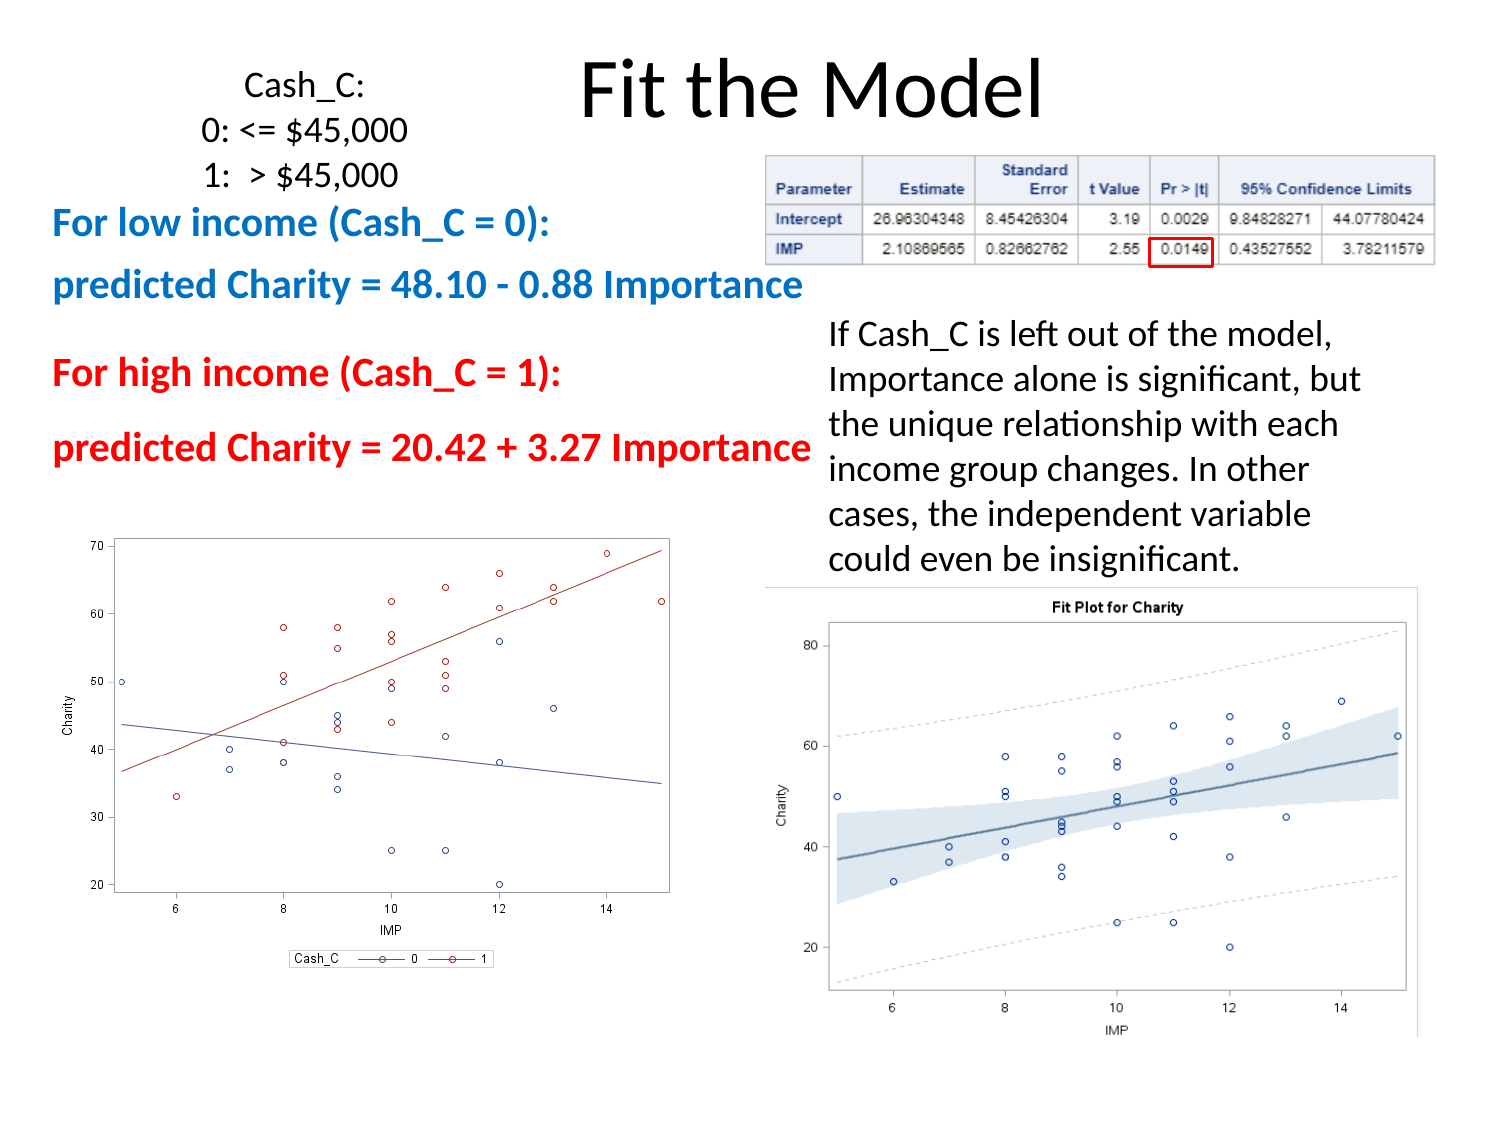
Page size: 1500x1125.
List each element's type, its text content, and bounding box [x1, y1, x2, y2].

text_box For high income (Cash_C = 1): [37, 337, 601, 403]
title Fit the Model [137, 24, 1488, 143]
text_box For low income (Cash_C = 0): [37, 187, 638, 249]
text_box predicted Charity = 20.42 + 3.27 Importance [37, 412, 813, 478]
text_box predicted Charity = 48.10 - 0.88 Importance [37, 249, 871, 314]
picture [49, 537, 675, 976]
picture [764, 155, 1438, 267]
text_box If Cash_C is left out of the model, Importance alone is significant, but the unique relationship with each income group changes. In other cases, the independent variable could even be insignificant. [813, 301, 1389, 583]
picture [764, 585, 1421, 1043]
text_box Cash_C: 0: <= $45,000 1: > $45,000 [79, 53, 530, 203]
